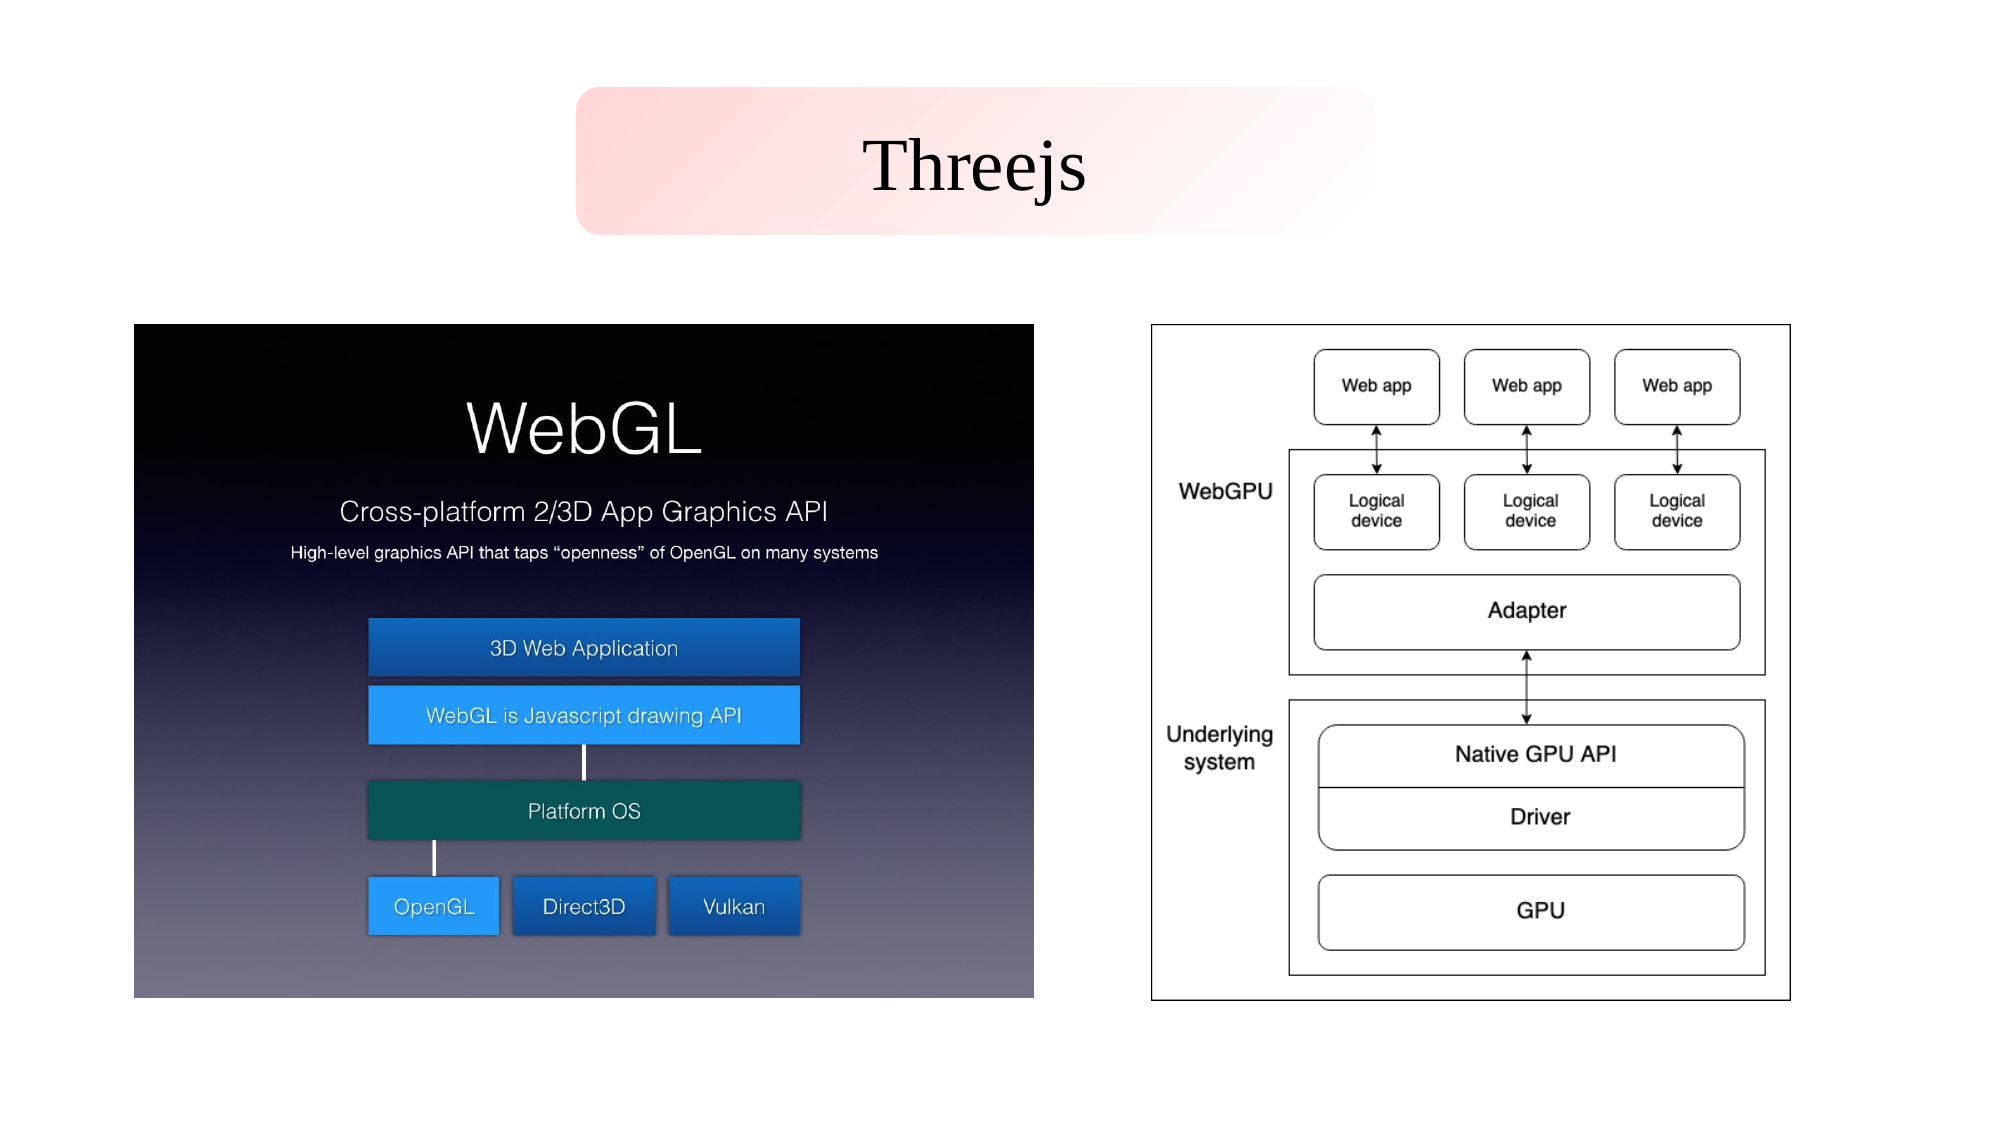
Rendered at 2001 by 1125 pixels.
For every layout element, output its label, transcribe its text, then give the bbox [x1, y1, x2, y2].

picture [1151, 324, 1791, 1002]
picture [134, 324, 1034, 999]
text_box Threejs [576, 87, 1375, 235]
